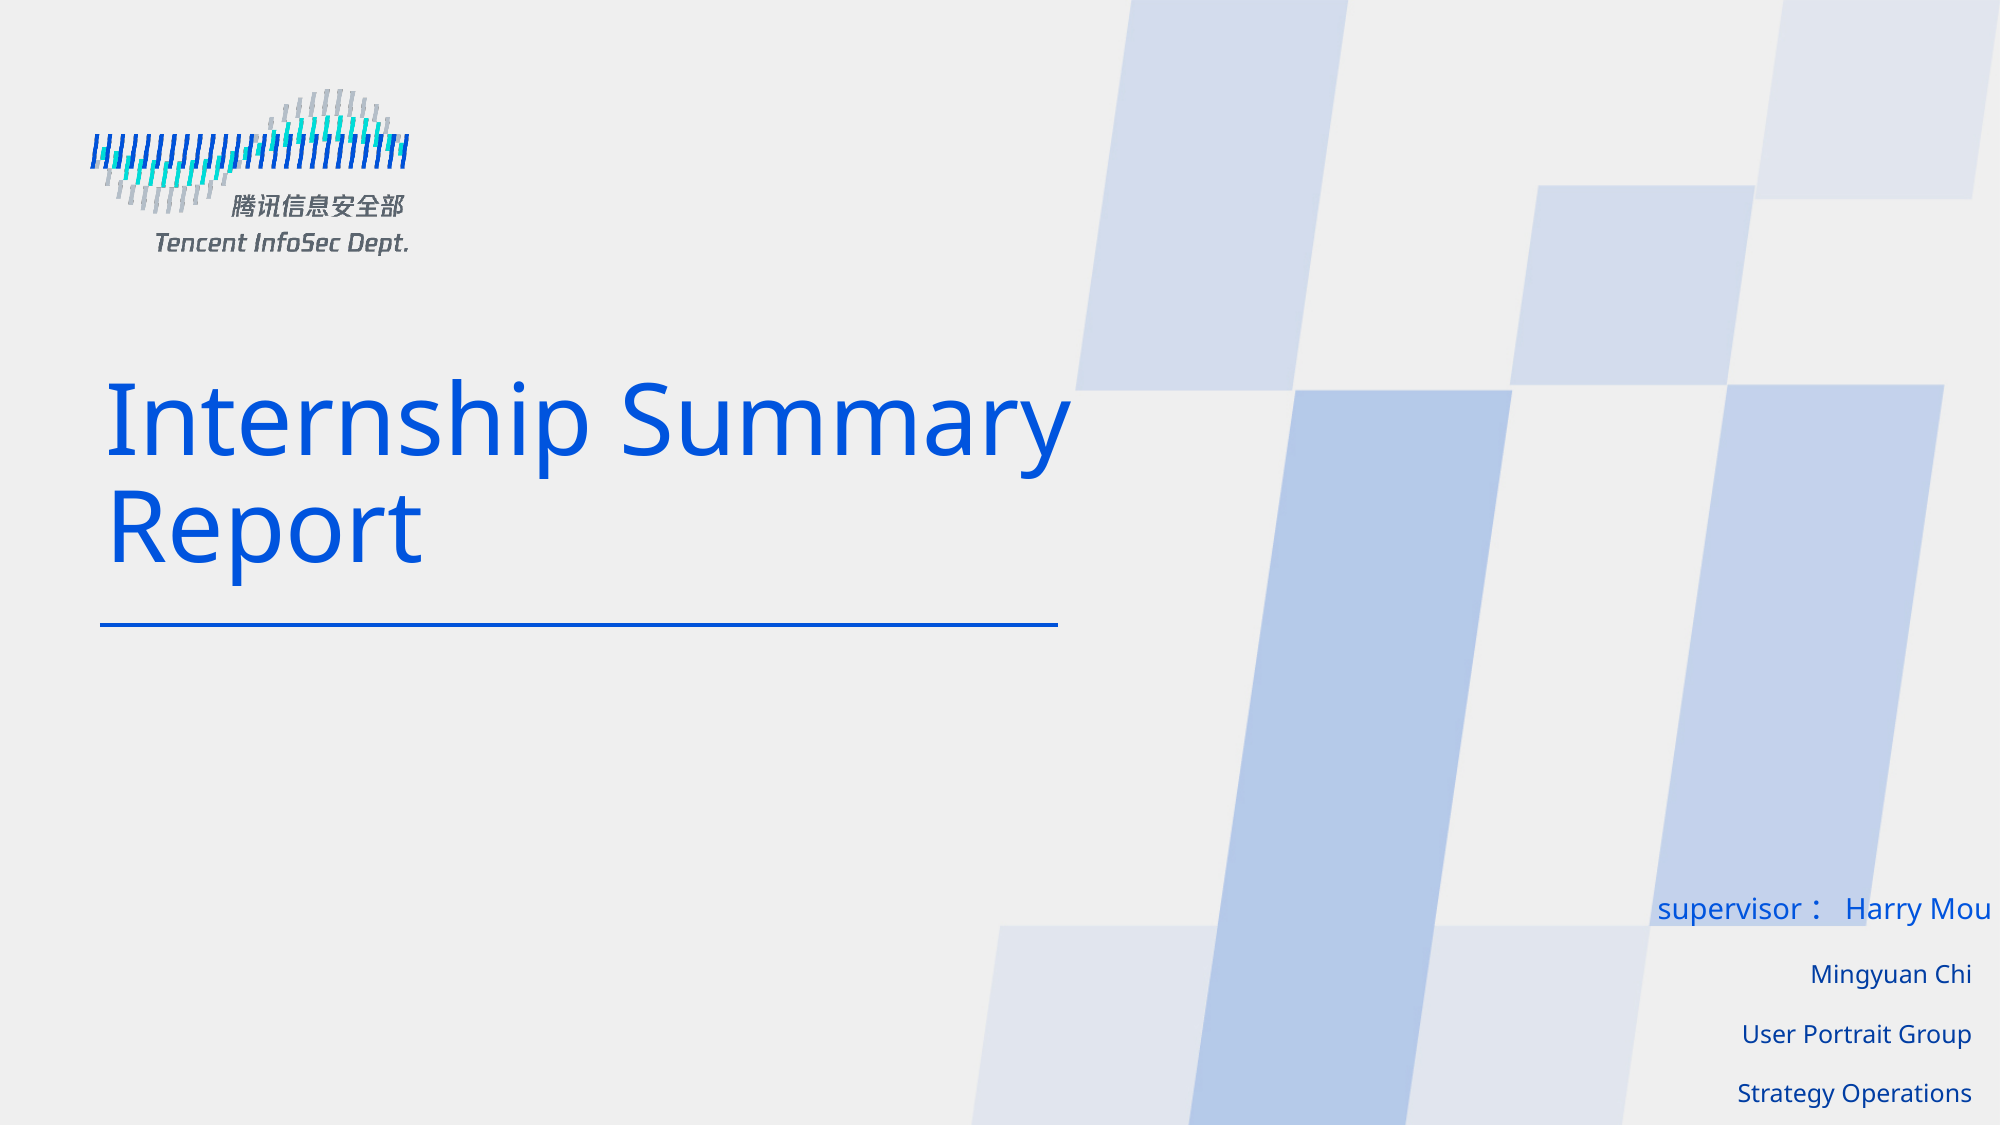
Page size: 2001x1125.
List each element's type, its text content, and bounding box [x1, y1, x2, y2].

picture [0, 0, 2001, 1125]
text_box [749, 395, 900, 429]
title Internship Summary Report [90, 354, 1796, 592]
text_box Mingyuan Chi User Portrait Group Strategy Operations Center [1632, 920, 1988, 1125]
text_box supervisor：Harry Mou [1642, 882, 2000, 933]
